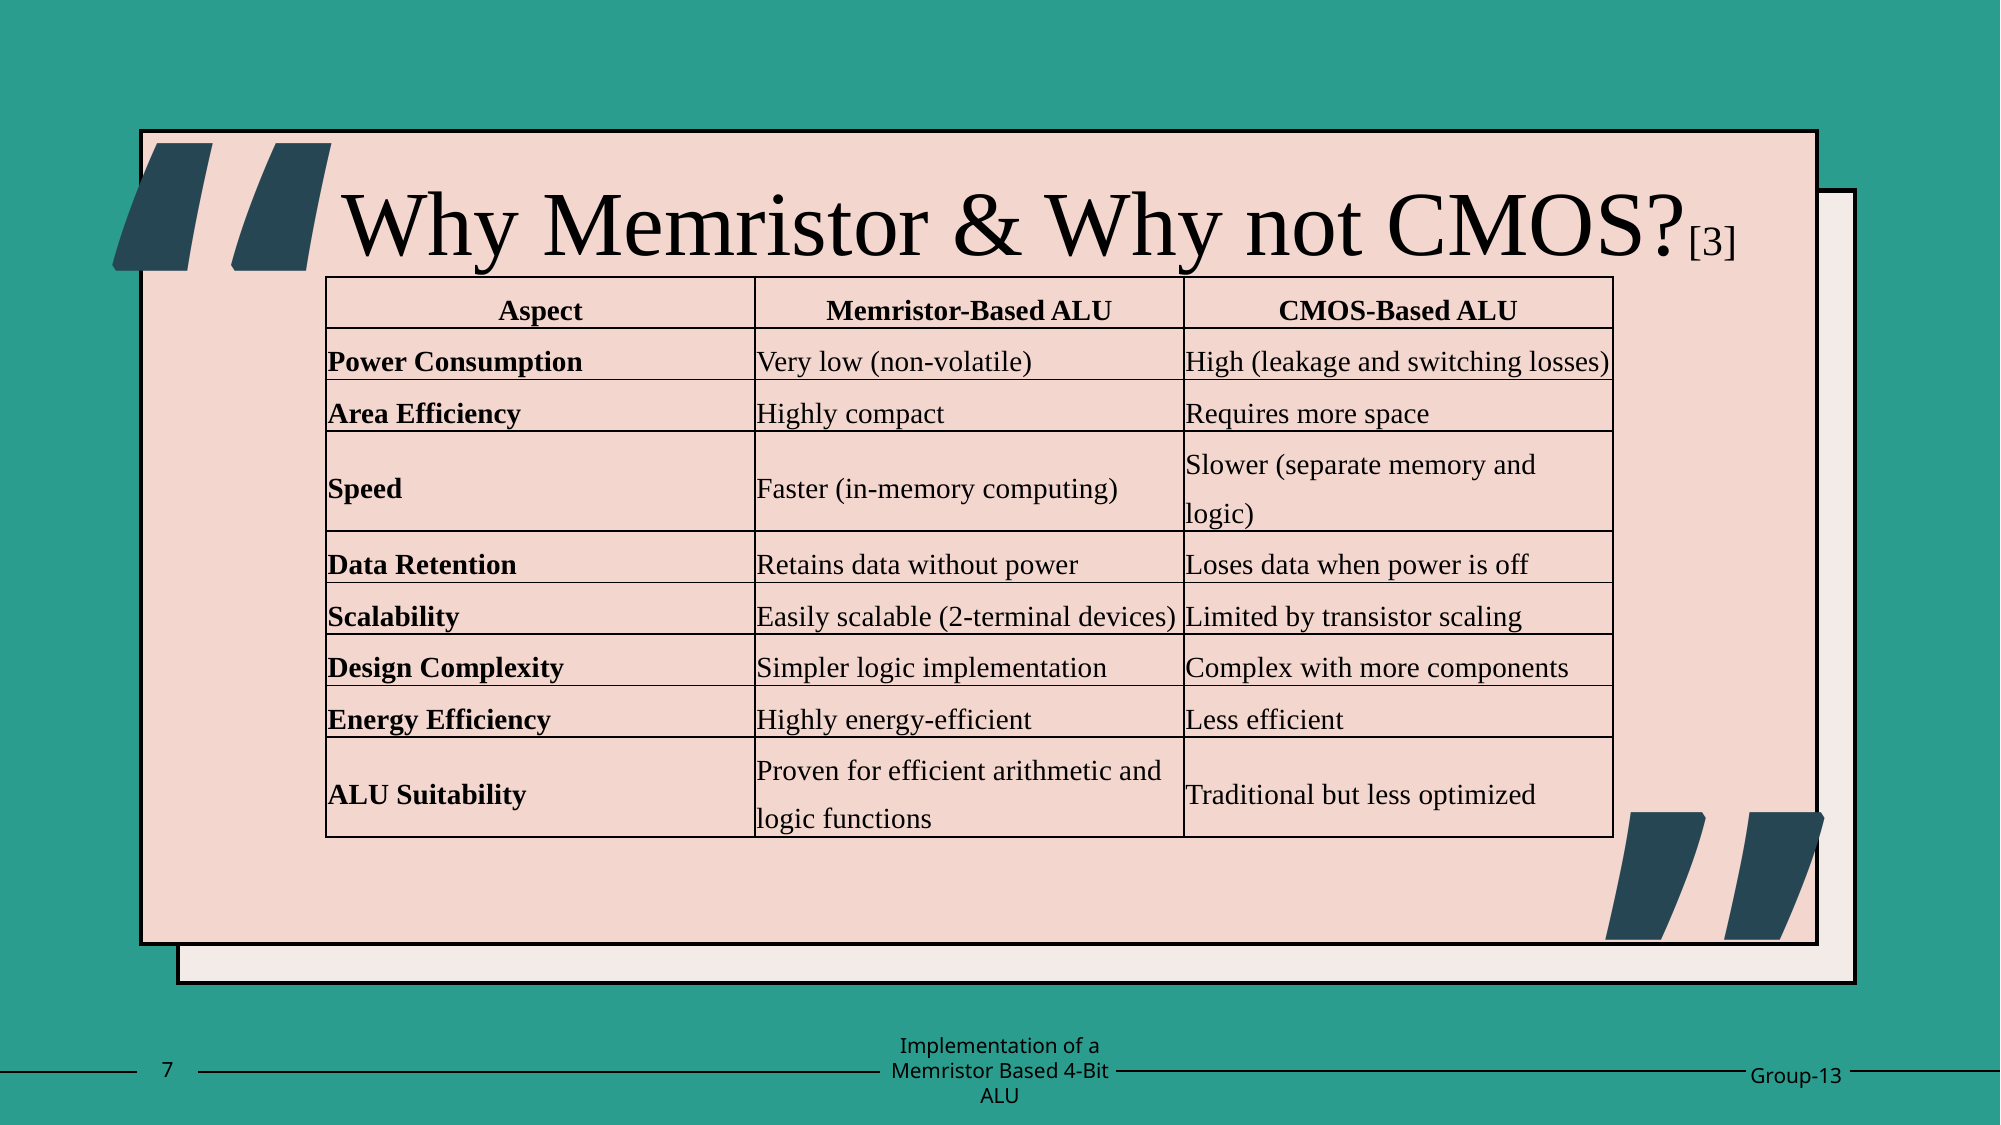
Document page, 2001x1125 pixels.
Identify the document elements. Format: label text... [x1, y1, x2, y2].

table_cell Loses data when power is off [1185, 532, 1612, 582]
list Why Memristor & Why not CMOS?[3] [326, 156, 1867, 253]
table_cell Traditional but less optimized [1185, 738, 1612, 836]
table_cell Faster (in-memory computing) [756, 432, 1183, 530]
table_cell Easily scalable (2-terminal devices) [756, 583, 1183, 633]
table_cell Area Efficiency [327, 380, 754, 430]
table_header CMOS-Based ALU [1185, 278, 1612, 327]
table_header Aspect [327, 278, 754, 327]
table_cell Very low (non-volatile) [756, 329, 1183, 379]
slide_number 7 [137, 1050, 198, 1091]
table_cell Energy Efficiency [327, 686, 754, 736]
table_cell Retains data without power [756, 532, 1183, 582]
table_cell Scalability [327, 583, 754, 633]
table_cell Proven for efficient arithmetic and logic functions [756, 738, 1183, 836]
table_header Memristor-Based ALU [756, 278, 1183, 327]
table_cell Power Consumption [327, 329, 754, 379]
table_cell Limited by transistor scaling [1185, 583, 1612, 633]
table_cell Slower (separate memory and logic) [1185, 432, 1612, 530]
slide_number Group-13 [1743, 1050, 1849, 1125]
table_cell Design Complexity [327, 635, 754, 685]
table_cell Speed [327, 432, 754, 530]
table_cell Requires more space [1185, 380, 1612, 430]
list “ [91, 58, 387, 397]
table_cell ALU Suitability [327, 738, 754, 836]
table_cell Data Retention [327, 532, 754, 582]
table_cell Less efficient [1185, 686, 1612, 736]
table_cell Complex with more components [1185, 635, 1612, 685]
table_cell Highly compact [756, 380, 1183, 430]
list ” [1584, 727, 1880, 1066]
table_cell Simpler logic implementation [756, 635, 1183, 685]
table_cell High (leakage and switching losses) [1185, 329, 1612, 379]
footer Implementation of a Memristor Based 4-Bit ALU [879, 1032, 1120, 1108]
table_cell Highly energy-efficient [756, 686, 1183, 736]
